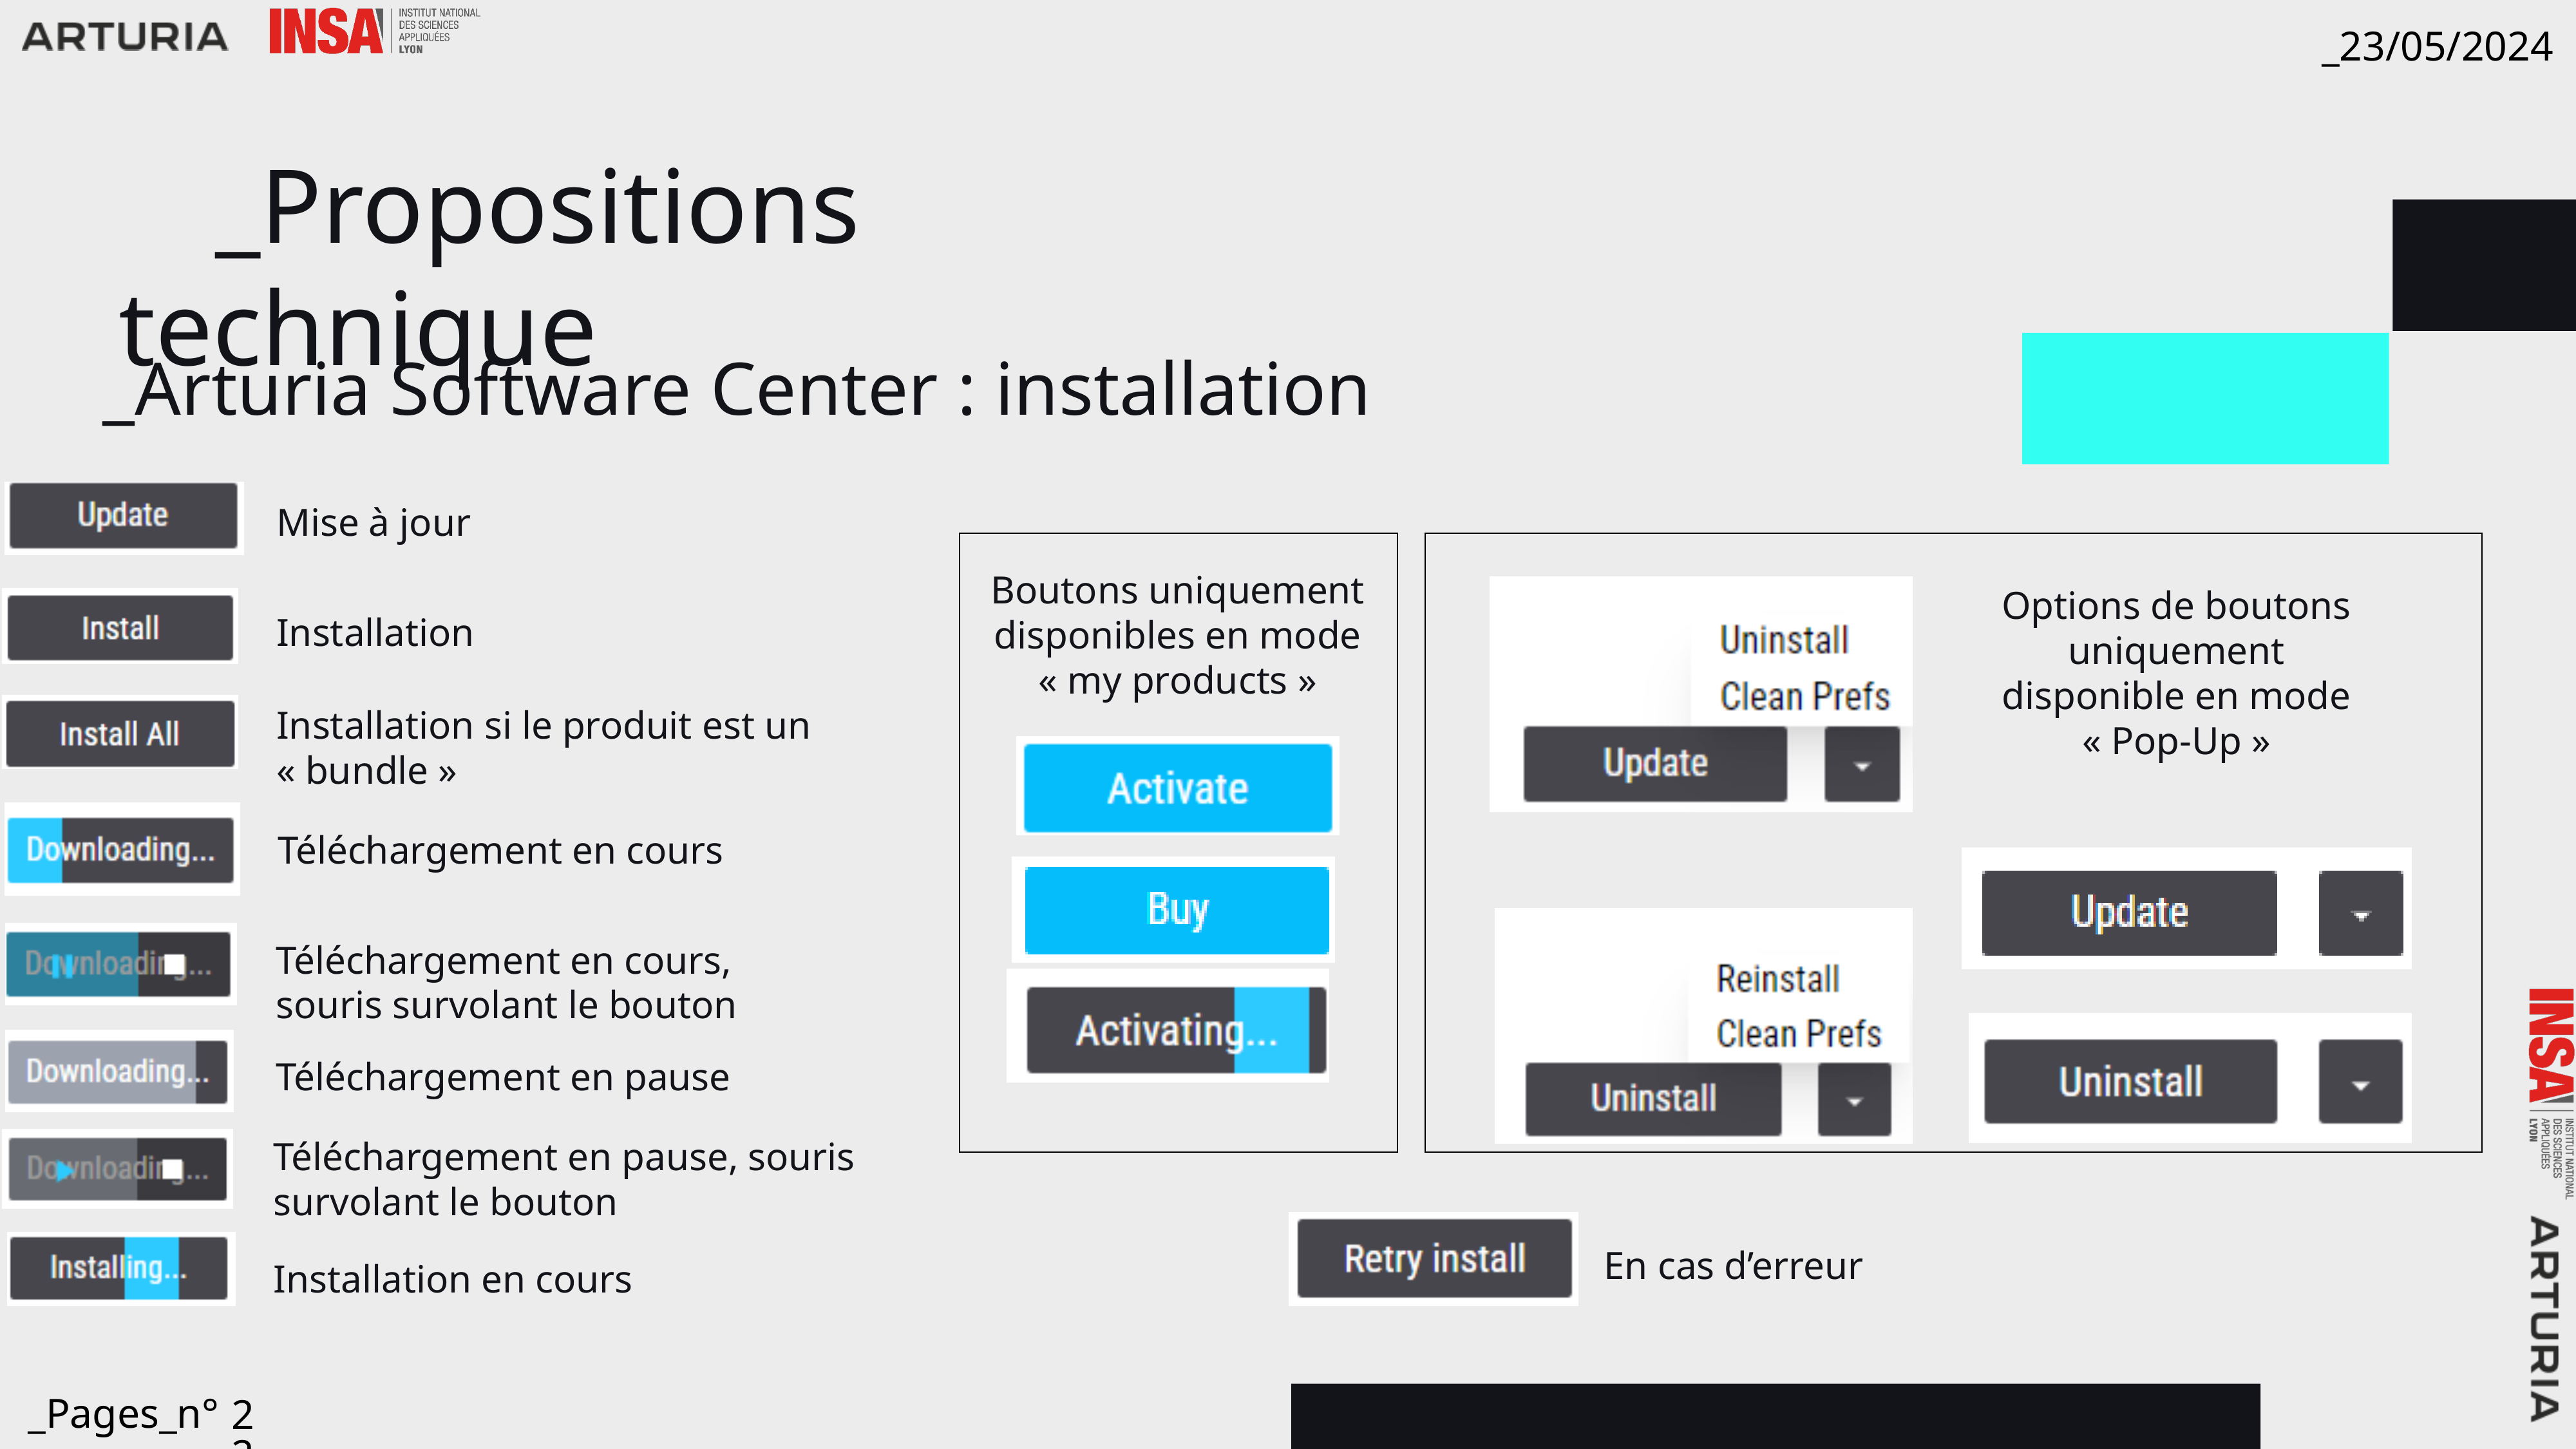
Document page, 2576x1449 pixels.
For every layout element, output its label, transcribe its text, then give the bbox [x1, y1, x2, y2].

text_box Mise à jour [271, 493, 888, 549]
picture [1006, 969, 1329, 1083]
picture [5, 923, 238, 1006]
picture [7, 1232, 236, 1307]
picture [2, 1129, 233, 1209]
picture [1969, 1013, 2412, 1144]
text_box Téléchargement en pause [270, 1048, 862, 1104]
text_box _Propositions technique [113, 197, 1274, 330]
picture [1490, 576, 1913, 812]
text_box _Arturia Software Center : installation [1, 337, 2179, 435]
picture [1289, 1212, 1578, 1307]
picture [2531, 1216, 2558, 1422]
text_box En cas d’erreur [1598, 1236, 2191, 1293]
picture [1961, 848, 2412, 969]
text_box Installation [271, 603, 888, 659]
text_box [2392, 199, 2576, 331]
text_box [1425, 533, 2482, 1153]
picture [2, 588, 238, 664]
picture [5, 1030, 234, 1112]
text_box Téléchargement en cours, souris survolant le bouton [270, 931, 862, 1032]
picture [22, 23, 229, 51]
text_box Options de boutons uniquement disponible en mode « Pop-Up » [1969, 576, 2384, 768]
text_box Téléchargement en cours [272, 820, 864, 876]
picture [4, 482, 244, 555]
text_box Téléchargement en pause, souris survolant le bouton [268, 1127, 911, 1229]
picture [266, 6, 484, 55]
text_box [1291, 1383, 2261, 1449]
text_box Installation en cours [268, 1249, 860, 1306]
text_box [2022, 332, 2389, 464]
text_box [960, 533, 1397, 1153]
picture [4, 802, 241, 896]
slide_number 22 [225, 1383, 254, 1449]
picture [2, 695, 238, 769]
picture [1016, 736, 1340, 836]
picture [2443, 986, 2576, 1202]
picture [1012, 857, 1335, 963]
text_box Installation si le produit est un « bundle » [271, 696, 888, 797]
text_box Boutons uniquement disponibles en mode « my products » [970, 560, 1385, 707]
picture [1495, 908, 1913, 1144]
text_box _23/05/2024 [2299, 15, 2576, 74]
